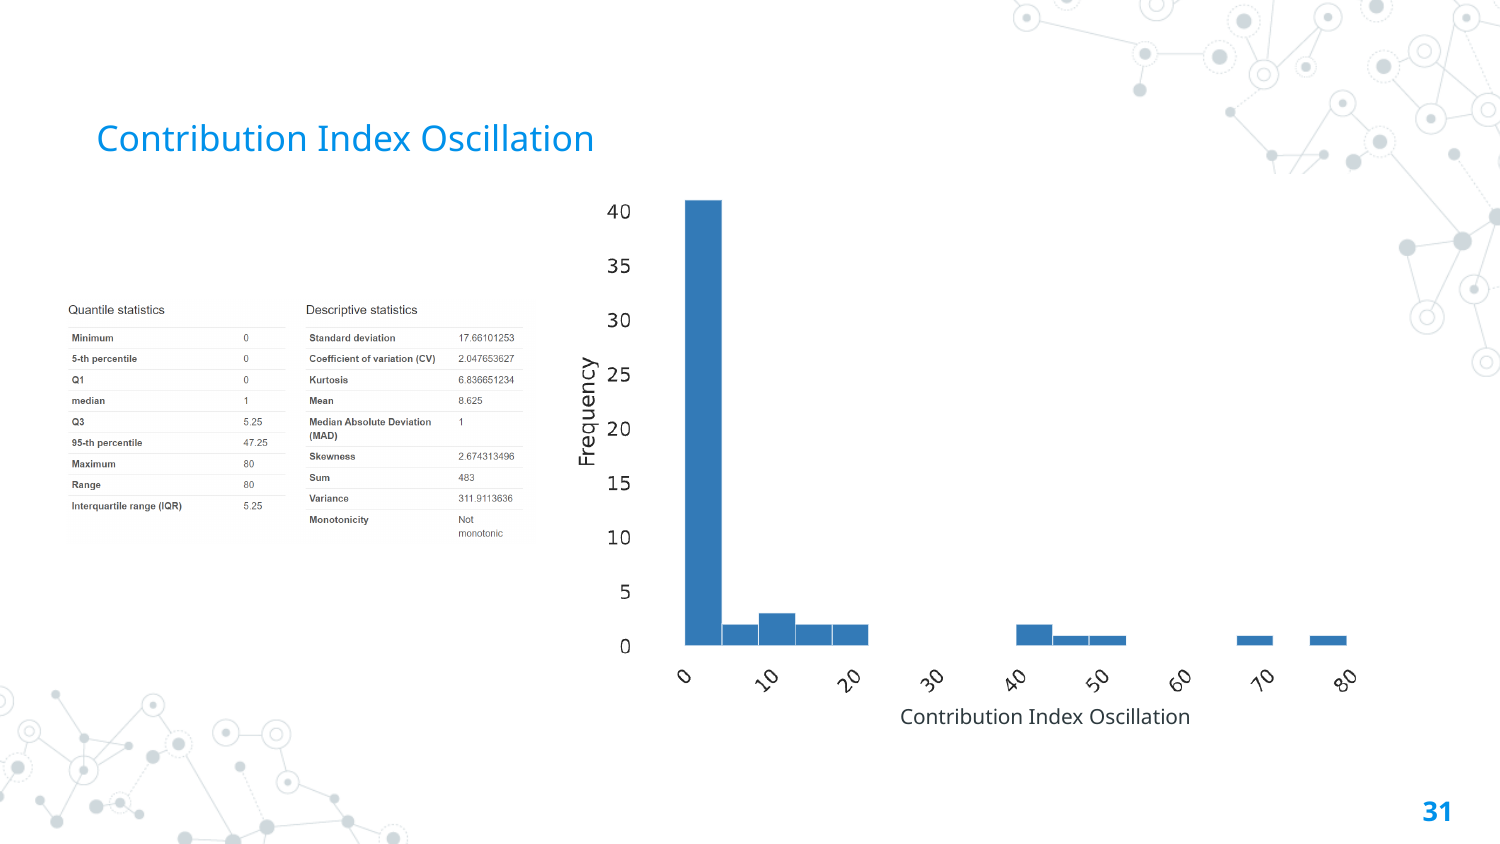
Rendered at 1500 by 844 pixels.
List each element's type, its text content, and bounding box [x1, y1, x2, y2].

slide_number 31 [1378, 779, 1469, 844]
title Contribution Index Oscillation [81, 58, 1324, 175]
text_box Contribution Index Oscillation [838, 715, 1253, 812]
picture [0, 0, 1500, 844]
